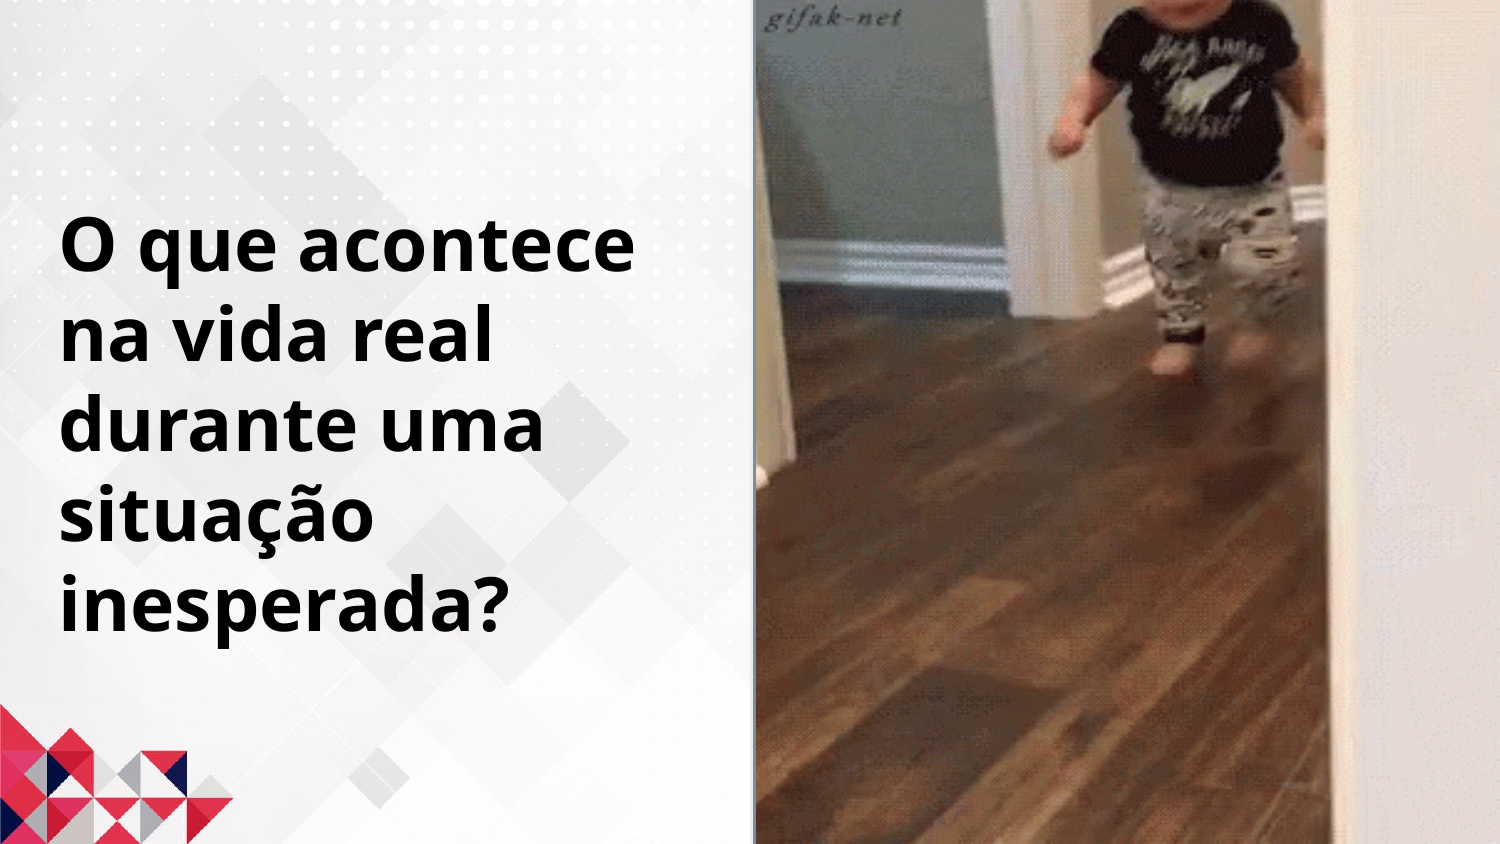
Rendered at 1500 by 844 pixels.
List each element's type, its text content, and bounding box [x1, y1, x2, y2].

picture [755, 0, 1500, 844]
title O que acontece na vida real durante uma situação inesperada? [43, 182, 708, 662]
picture [0, 0, 749, 844]
